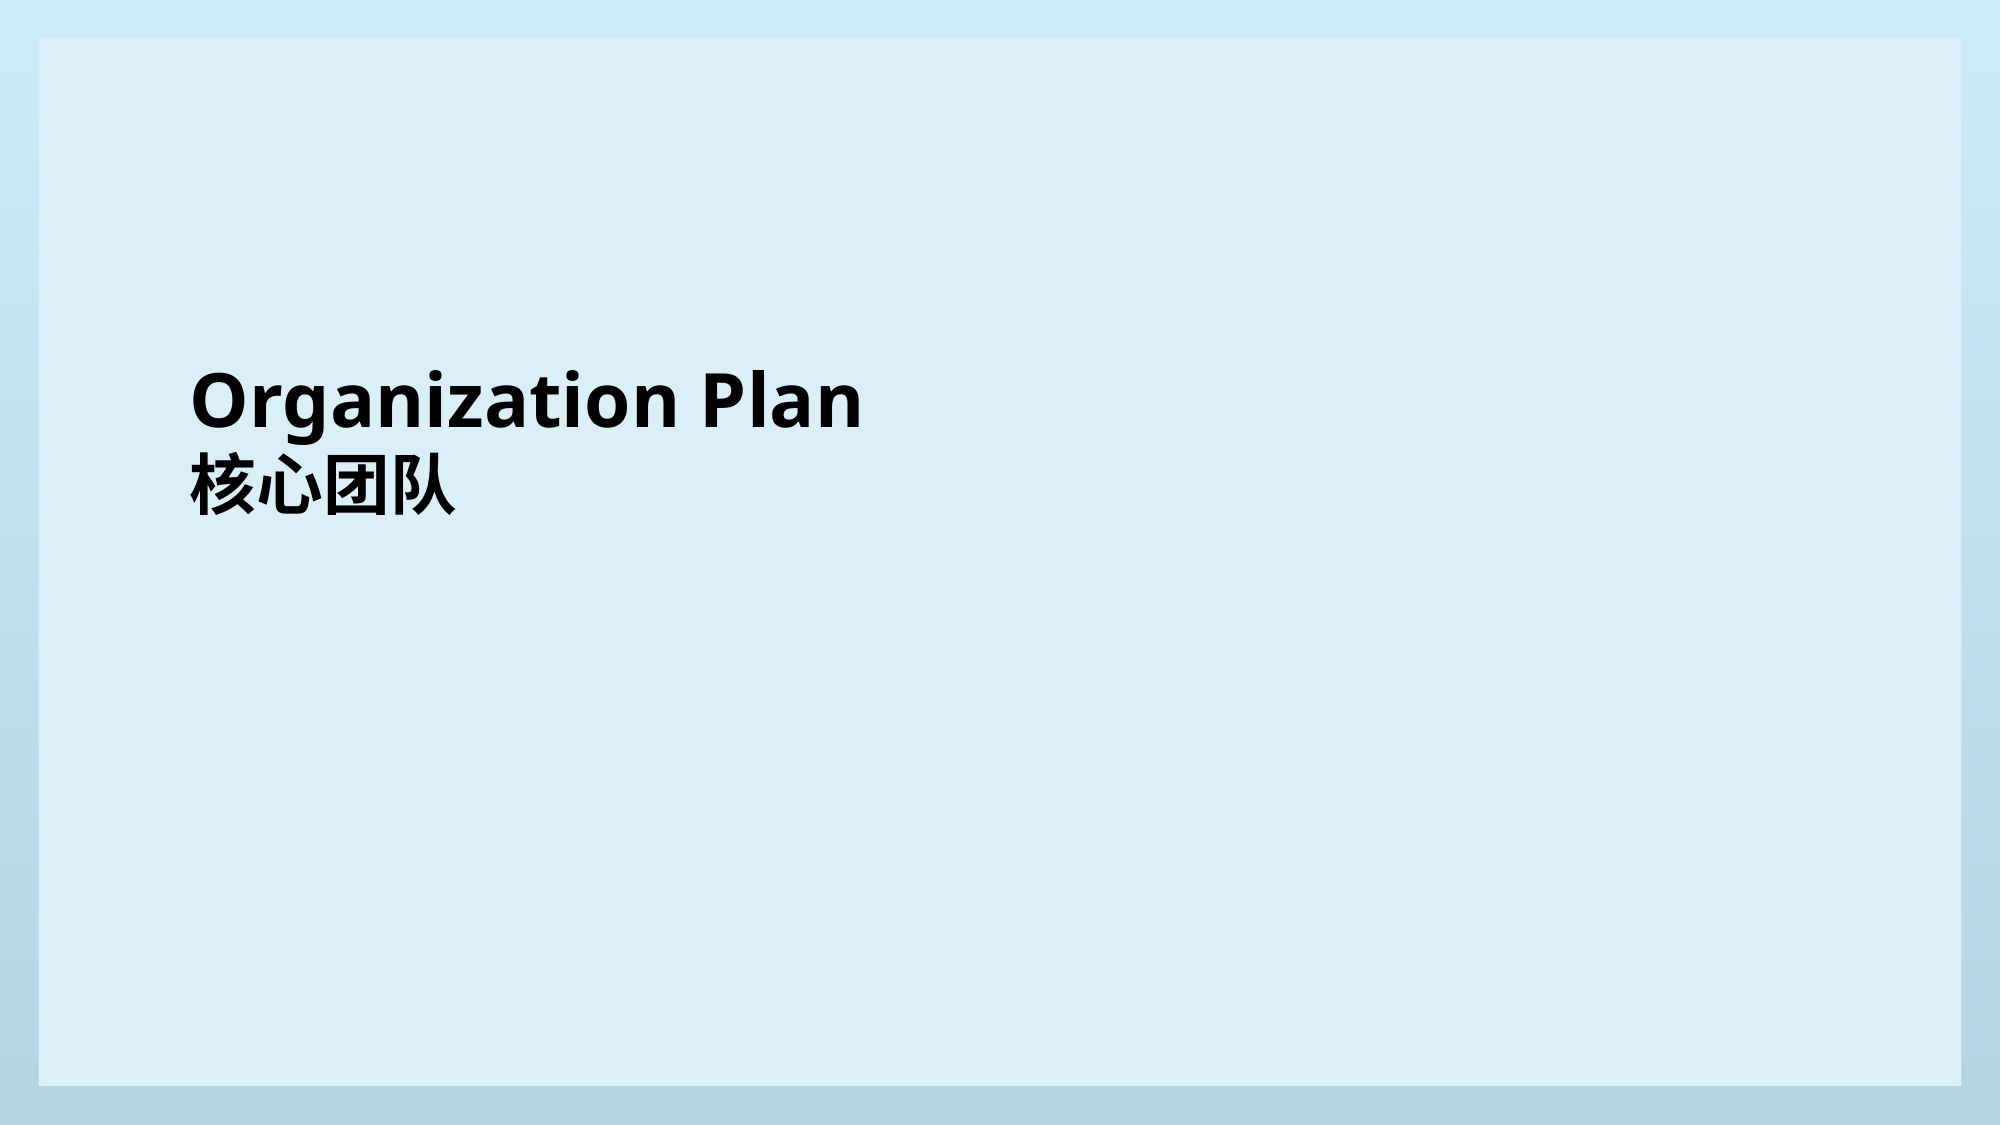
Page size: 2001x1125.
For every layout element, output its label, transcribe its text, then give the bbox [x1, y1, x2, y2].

list Organization Plan 核心团队 [174, 345, 1825, 990]
